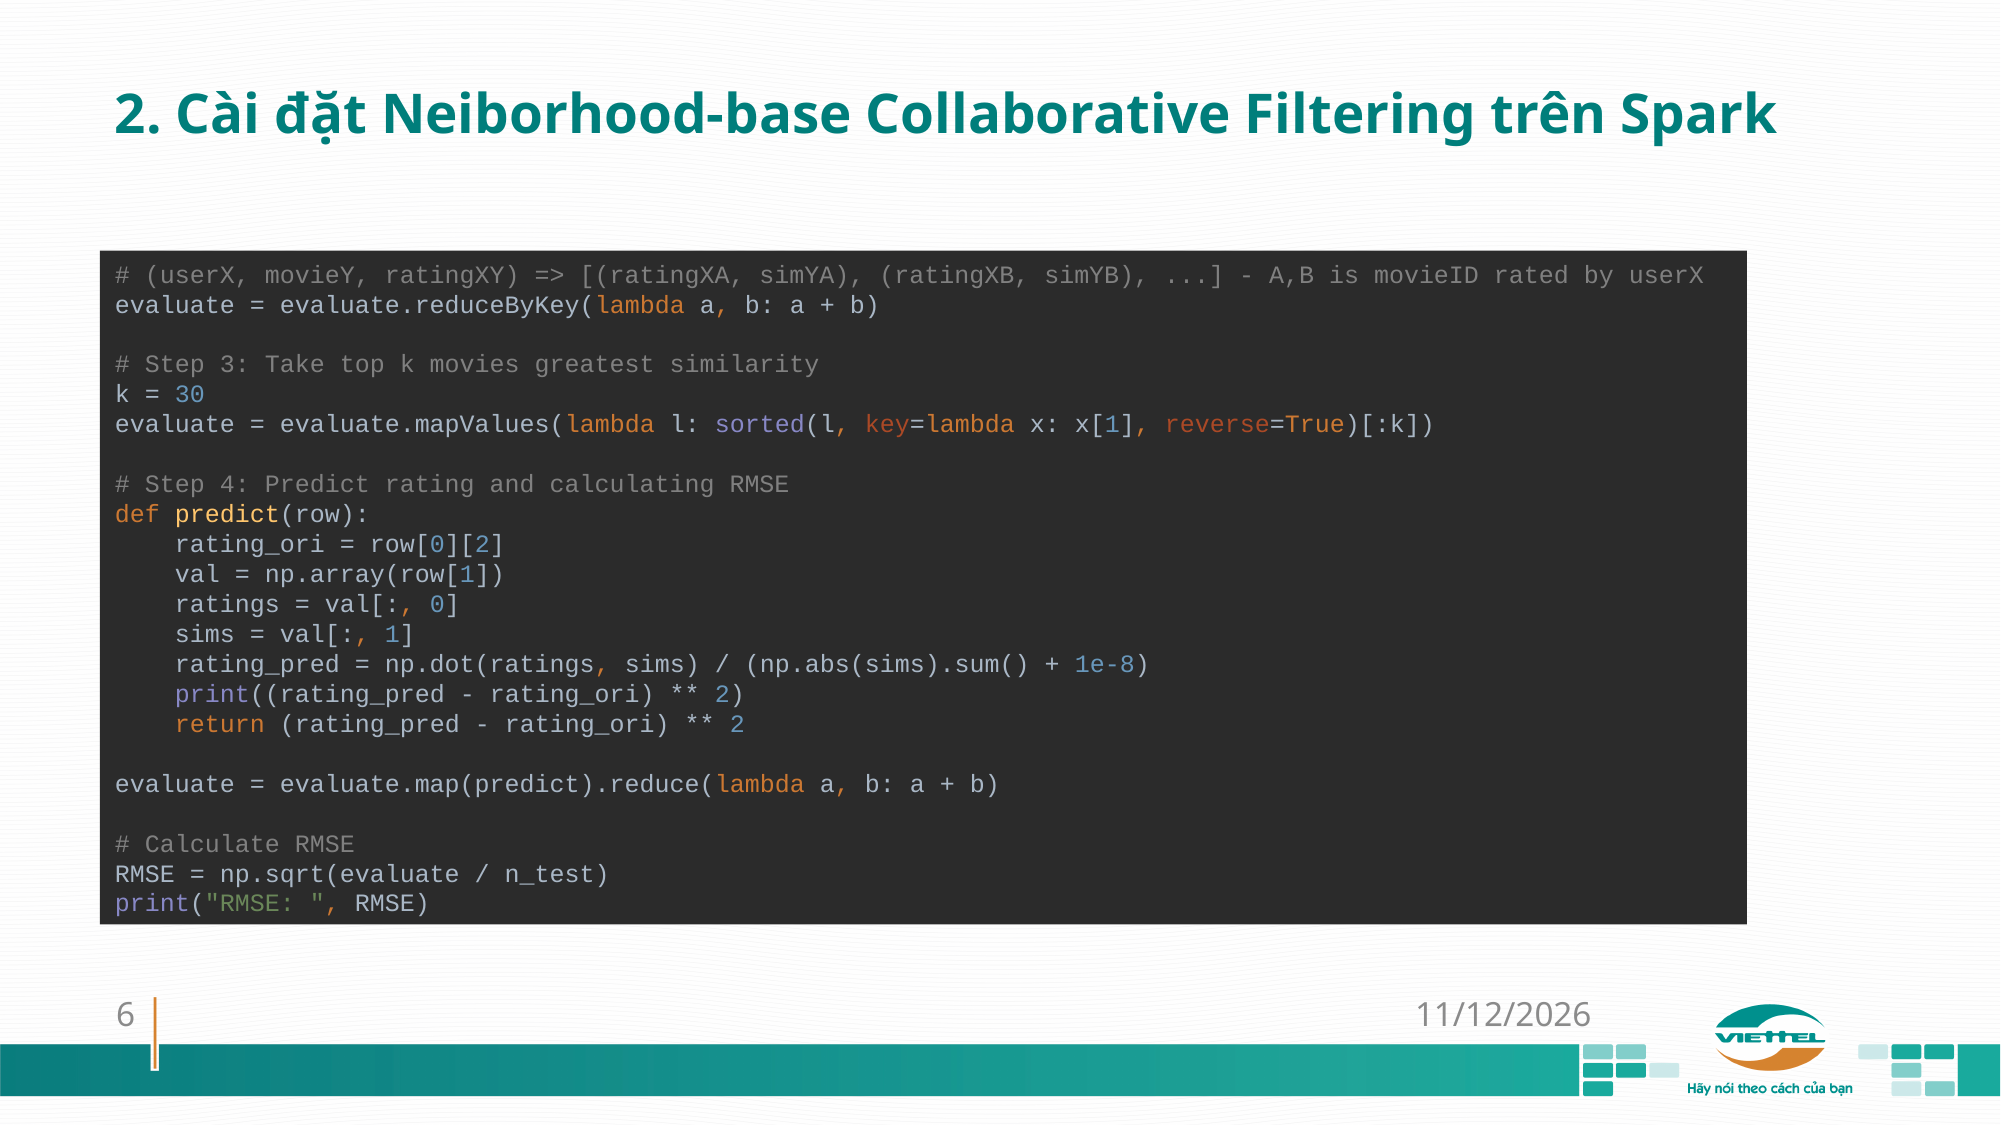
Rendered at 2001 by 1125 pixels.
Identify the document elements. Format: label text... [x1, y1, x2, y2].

picture [0, 0, 2001, 1125]
slide_number 01-Nov-18 [1400, 985, 1634, 1046]
title 2. Cài đặt Neiborhood-base Collaborative Filtering trên Spark [99, 45, 1900, 179]
list # (userX, movieY, ratingXY) => [(ratingXA, simYA), (ratingXB, simYB), ...] - A,B is movieID rated by userX evaluate = evaluate.reduceByKey(lambda a, b: a + b) # Step 3: Take top k movies greatest similarity k = 30 evaluate = evaluate.mapValues(lambda l: sorted(l, key=lambda x: x[1], reverse=True)[:k]) # Step 4: Predict rating and calculating RMSE def predict(row): rating_ori = row[0][2] val = np.array(row[1]) ratings = val[:, 0] sims = val[:, 1] rating_pred = np.dot(ratings, sims) / (np.abs(sims).sum() + 1e-8) print((rating_pred - rating_ori) ** 2) return (rating_pred - rating_ori) ** 2 evaluate = evaluate.map(predict).reduce(lambda a, b: a + b) # Calculate RMSE RMSE = np.sqrt(evaluate / n_test) print("RMSE: ", RMSE) [99, 250, 1747, 925]
slide_number 6 [50, 985, 150, 1046]
